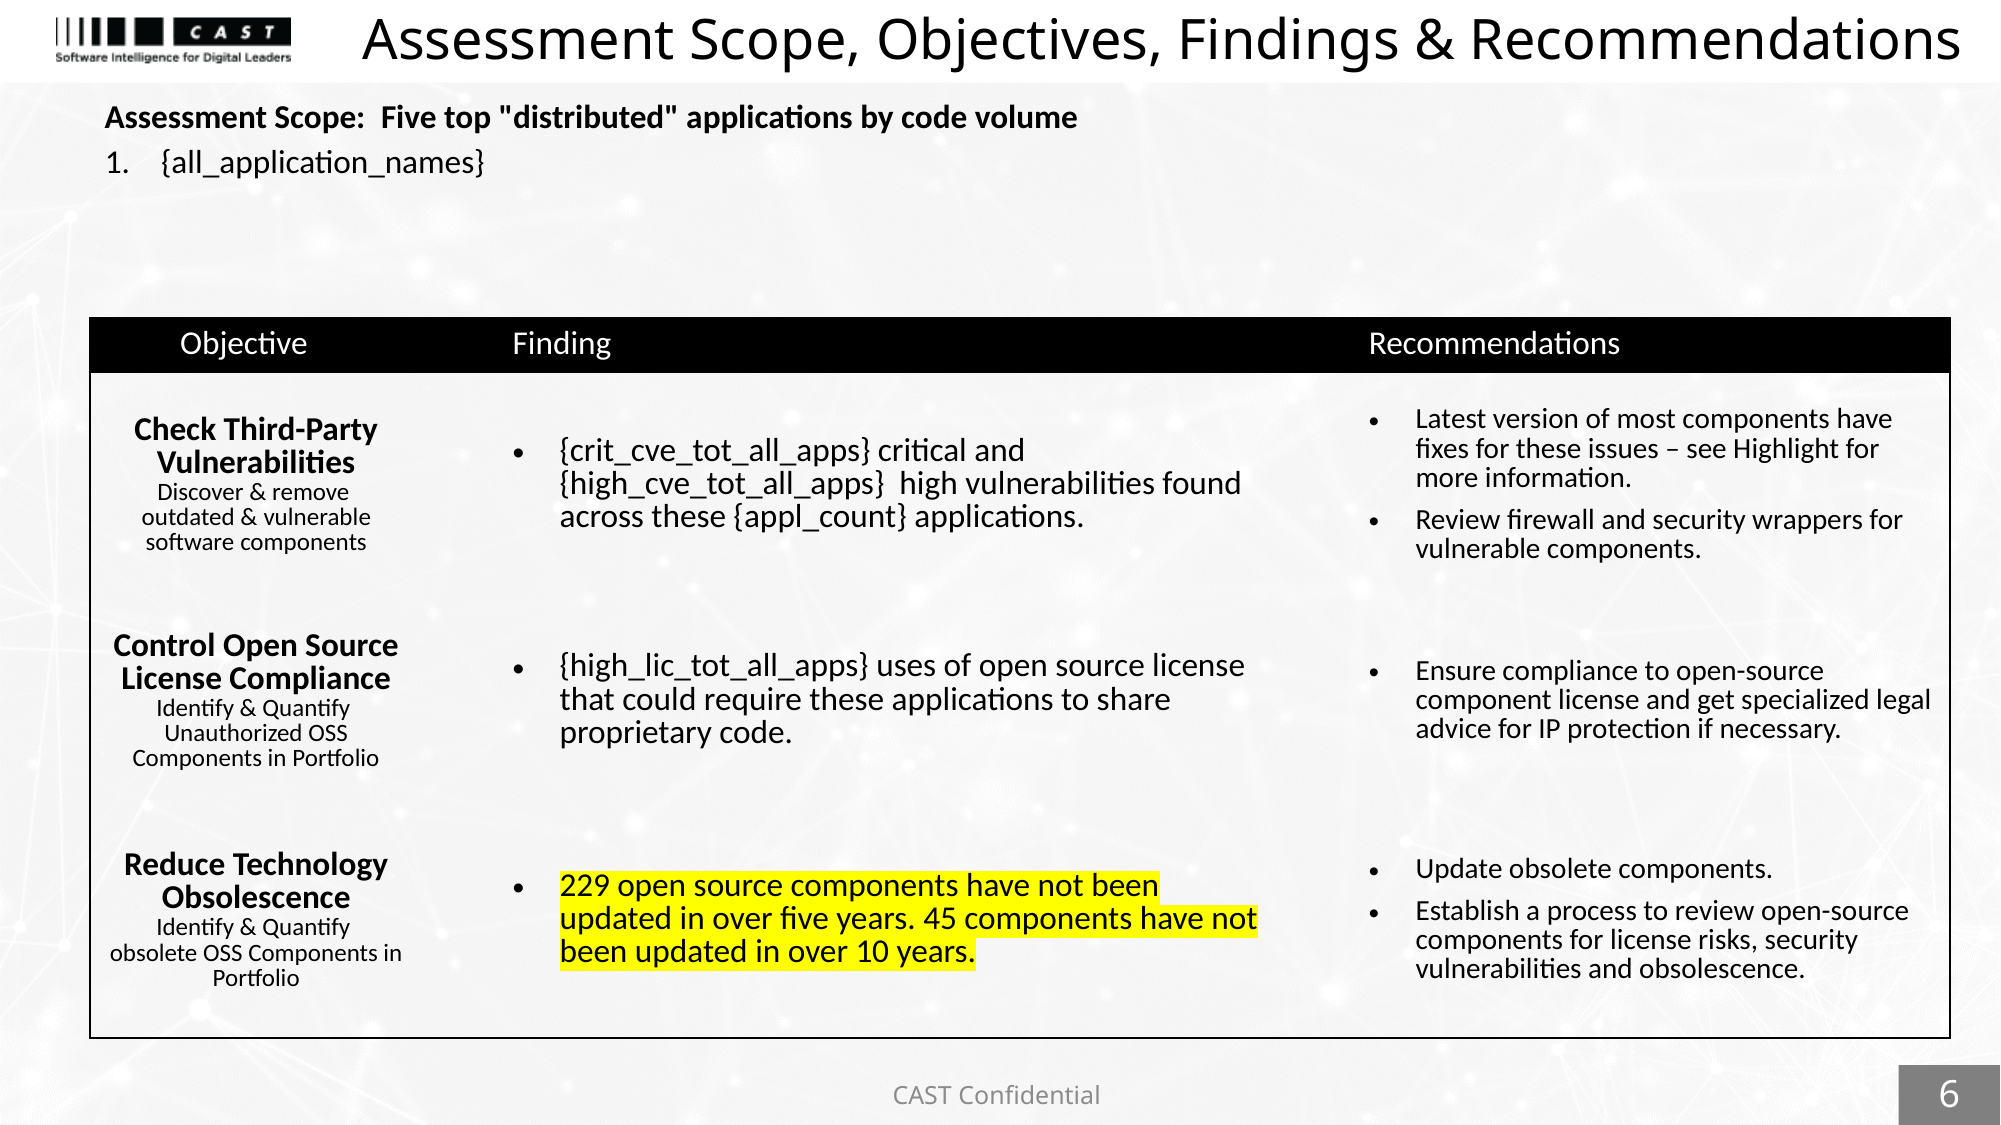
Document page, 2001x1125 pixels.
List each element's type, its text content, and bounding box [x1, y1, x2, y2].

table_cell Reduce Technology Obsolescence Identify & Quantify obsolete OSS Components in Portfolio [91, 804, 423, 1037]
table_cell Latest version of most components have fixes for these issues – see Highlight for more information. Review firewall and security wrappers for vulnerable components. [1279, 373, 1949, 599]
footer CAST Confidential [662, 1065, 1338, 1125]
title Assessment Scope, Objectives, Findings & Recommendations [347, 0, 2000, 83]
picture [56, 2, 291, 81]
text_box Assessment Scope: Five top "distributed" applications by code volume [89, 87, 1986, 142]
table_cell Control Open Source License Compliance Identify & Quantify Unauthorized OSS Components in Portfolio [91, 599, 423, 804]
table_header Finding [423, 319, 1279, 373]
table_header Recommendations [1279, 319, 1949, 373]
table_cell Update obsolete components. Establish a process to review open-source components for license risks, security vulnerabilities and obsolescence. [1279, 804, 1949, 1037]
table_cell {high_lic_tot_all_apps} uses of open source license that could require these applications to share proprietary code. [423, 599, 1279, 804]
table_cell Ensure compliance to open-source component license and get specialized legal advice for IP protection if necessary. [1279, 599, 1949, 804]
table_header Objective [91, 319, 423, 373]
text_box {all_application_names} [89, 133, 1950, 188]
table_cell {crit_cve_tot_all_apps} critical and {high_cve_tot_all_apps} high vulnerabilities found across these {appl_count} applications. [423, 373, 1279, 599]
table_cell 229 open source components have not been updated in over five years. 45 components have not been updated in over 10 years. [423, 804, 1279, 1037]
table_cell Check Third-Party Vulnerabilities Discover & remove outdated & vulnerable software components [91, 373, 423, 599]
